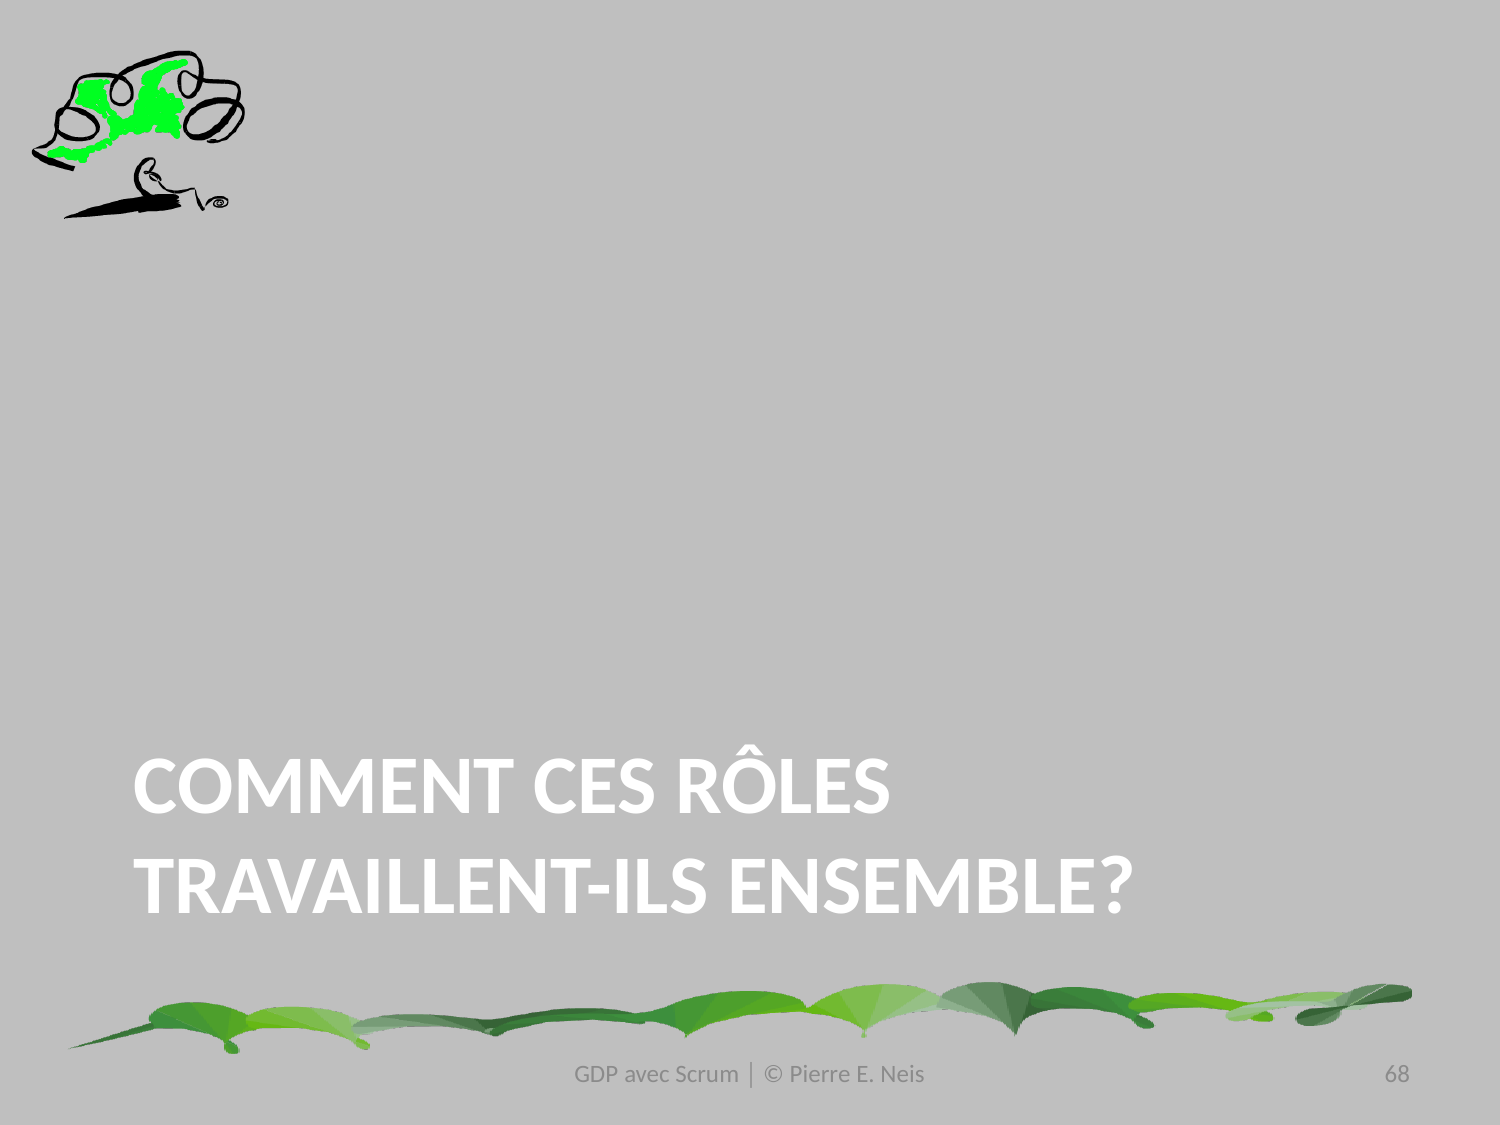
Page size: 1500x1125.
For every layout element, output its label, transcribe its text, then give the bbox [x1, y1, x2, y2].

picture [53, 975, 1419, 1061]
picture [0, 42, 260, 231]
footer GDP avec Scrum │ © Pierre E. Neis [512, 1042, 988, 1103]
title Comment ces rôles travaillent-ils ensemble? [118, 722, 1394, 947]
slide_number 68 [1074, 1042, 1425, 1103]
